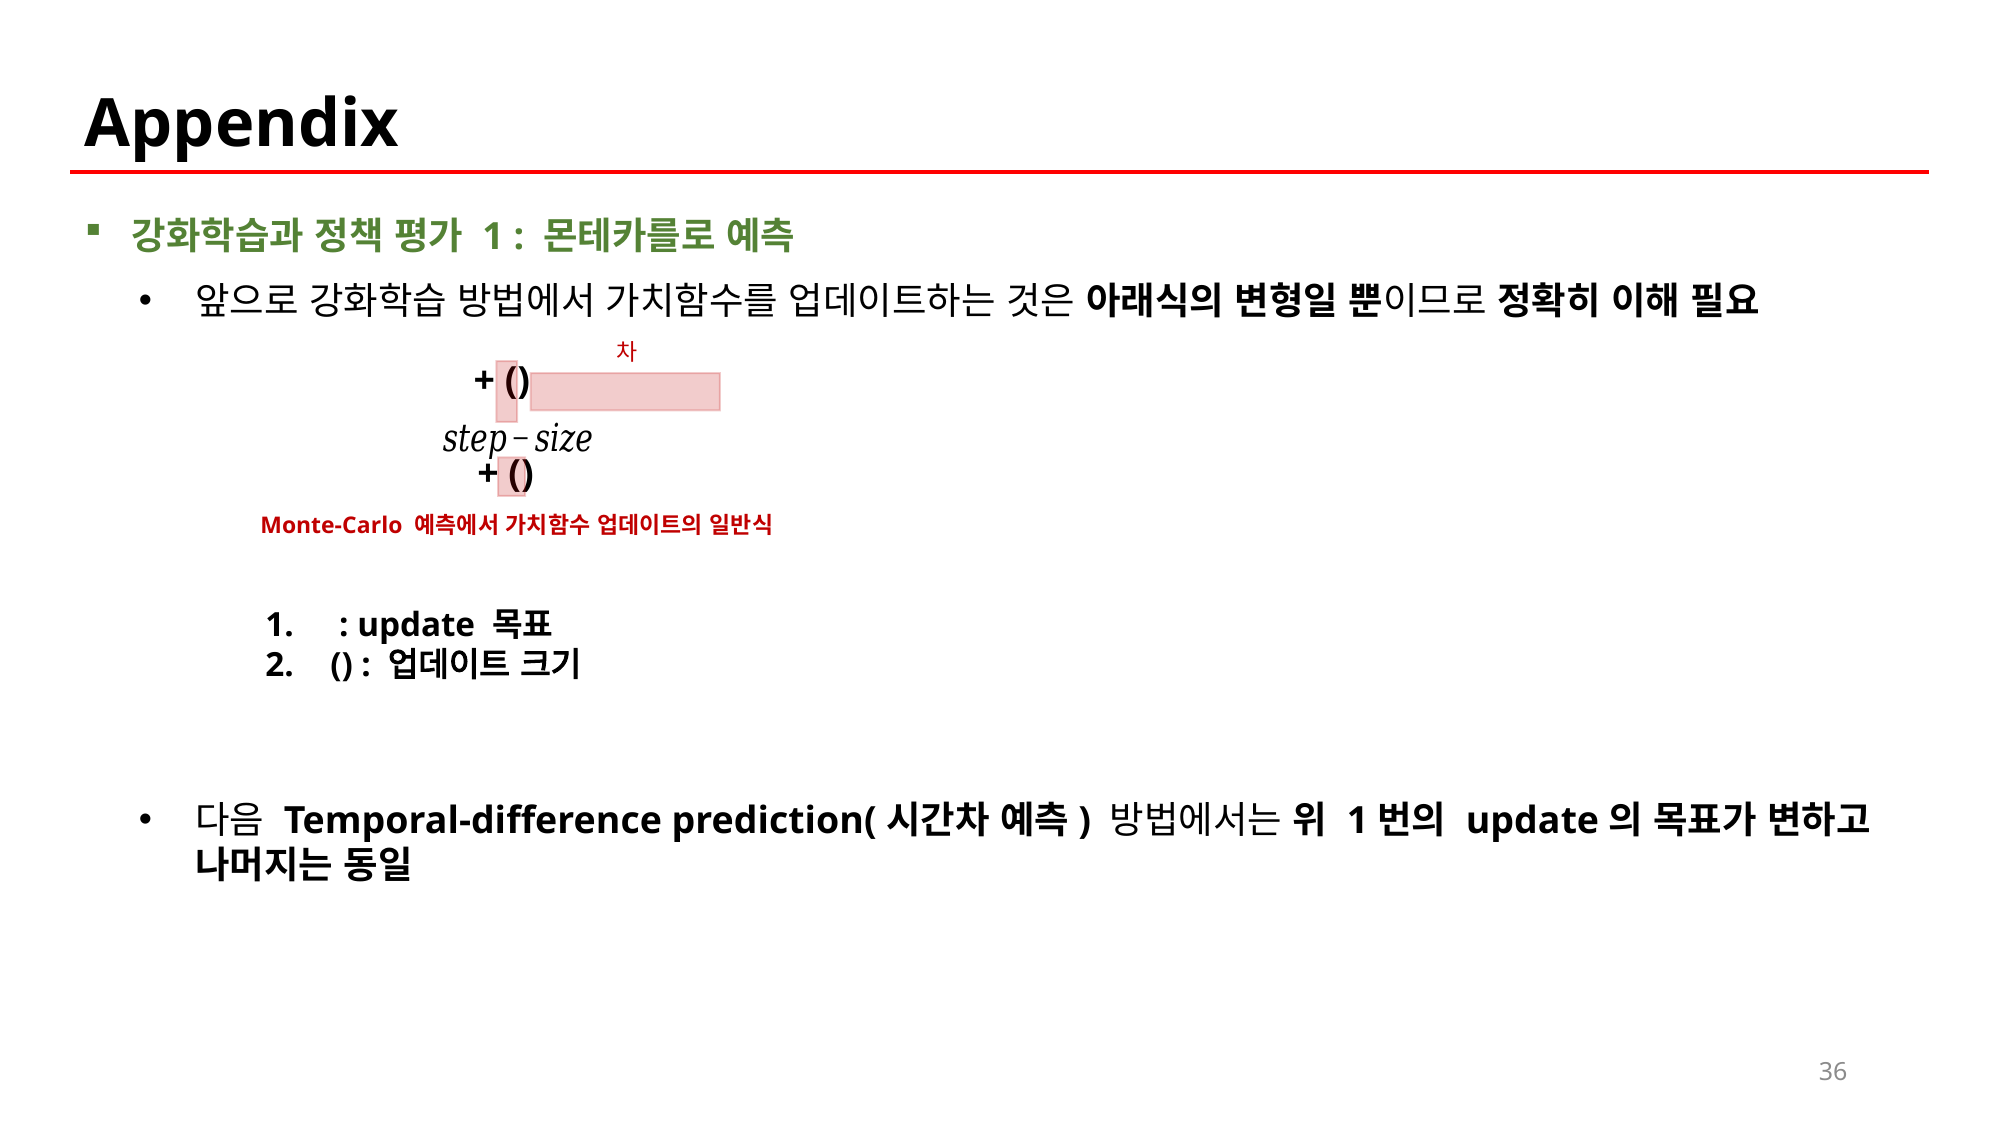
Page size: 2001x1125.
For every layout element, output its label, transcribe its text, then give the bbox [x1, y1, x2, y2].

slide_number 36 [1412, 1042, 1863, 1103]
text_box 앞으로 강화학습 방법에서 가치함수를 업데이트하는 것은 아래식의 변형일 뿐이므로 정확히 이해 필요 [124, 269, 1963, 330]
text_box Appendix [69, 15, 1795, 171]
text_box [495, 360, 518, 423]
text_box [497, 456, 526, 497]
text_box 강화학습과 정책 평가 1 : 몬테카를로 예측 [69, 204, 1317, 265]
text_box [530, 372, 721, 411]
text_box Appendix [69, 173, 1795, 234]
text_box 다음 Temporal-difference prediction(시간차 예측) 방법에서는 위 1번의 update의 목표가 변하고 나머지는 동일 [124, 788, 1963, 893]
text_box Monte-Carlo 예측에서 가치함수 업데이트의 일반식 [245, 503, 789, 546]
